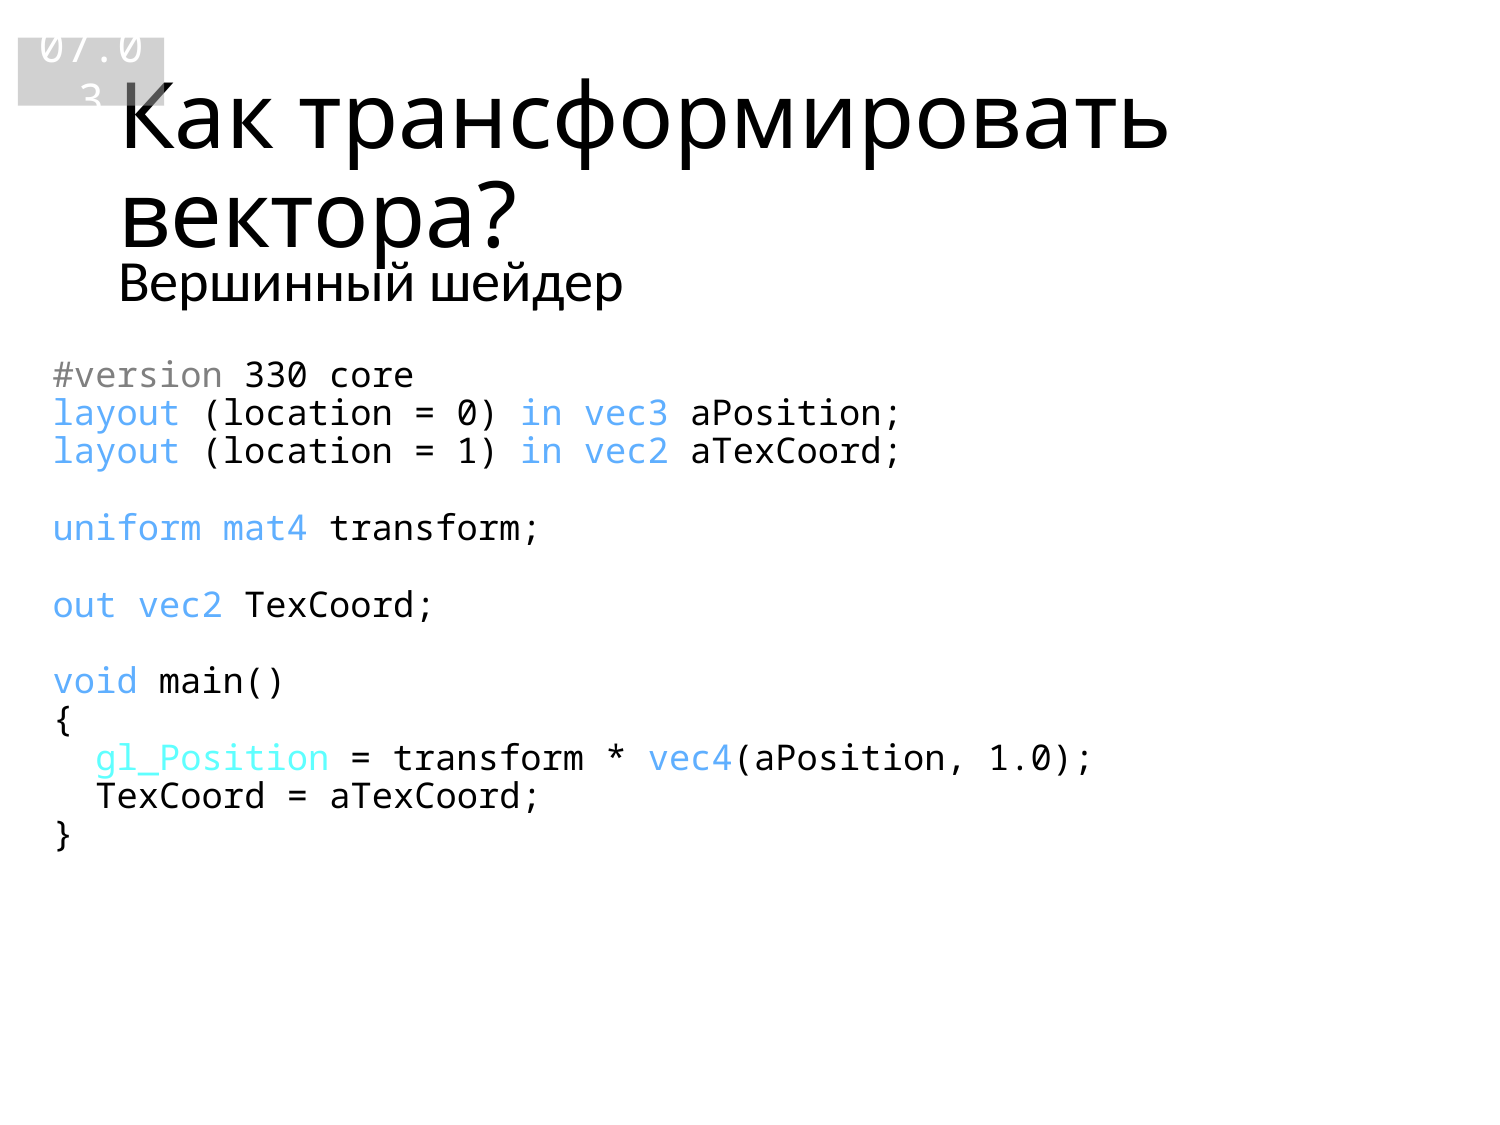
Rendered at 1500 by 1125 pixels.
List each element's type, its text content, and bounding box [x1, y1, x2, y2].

list #version 330 core layout (location = 0) in vec3 aPosition; layout (location = 1) in vec2 aTexCoord; uniform mat4 transform; out vec2 TexCoord; void main() { gl_Position = transform * vec4(aPosition, 1.0); TexCoord = aTexCoord; } [37, 349, 1500, 980]
text_box 07.03 [17, 37, 165, 106]
title Как трансформировать вектора? [103, 59, 1397, 243]
text_box Вершинный шейдер [103, 243, 1397, 349]
